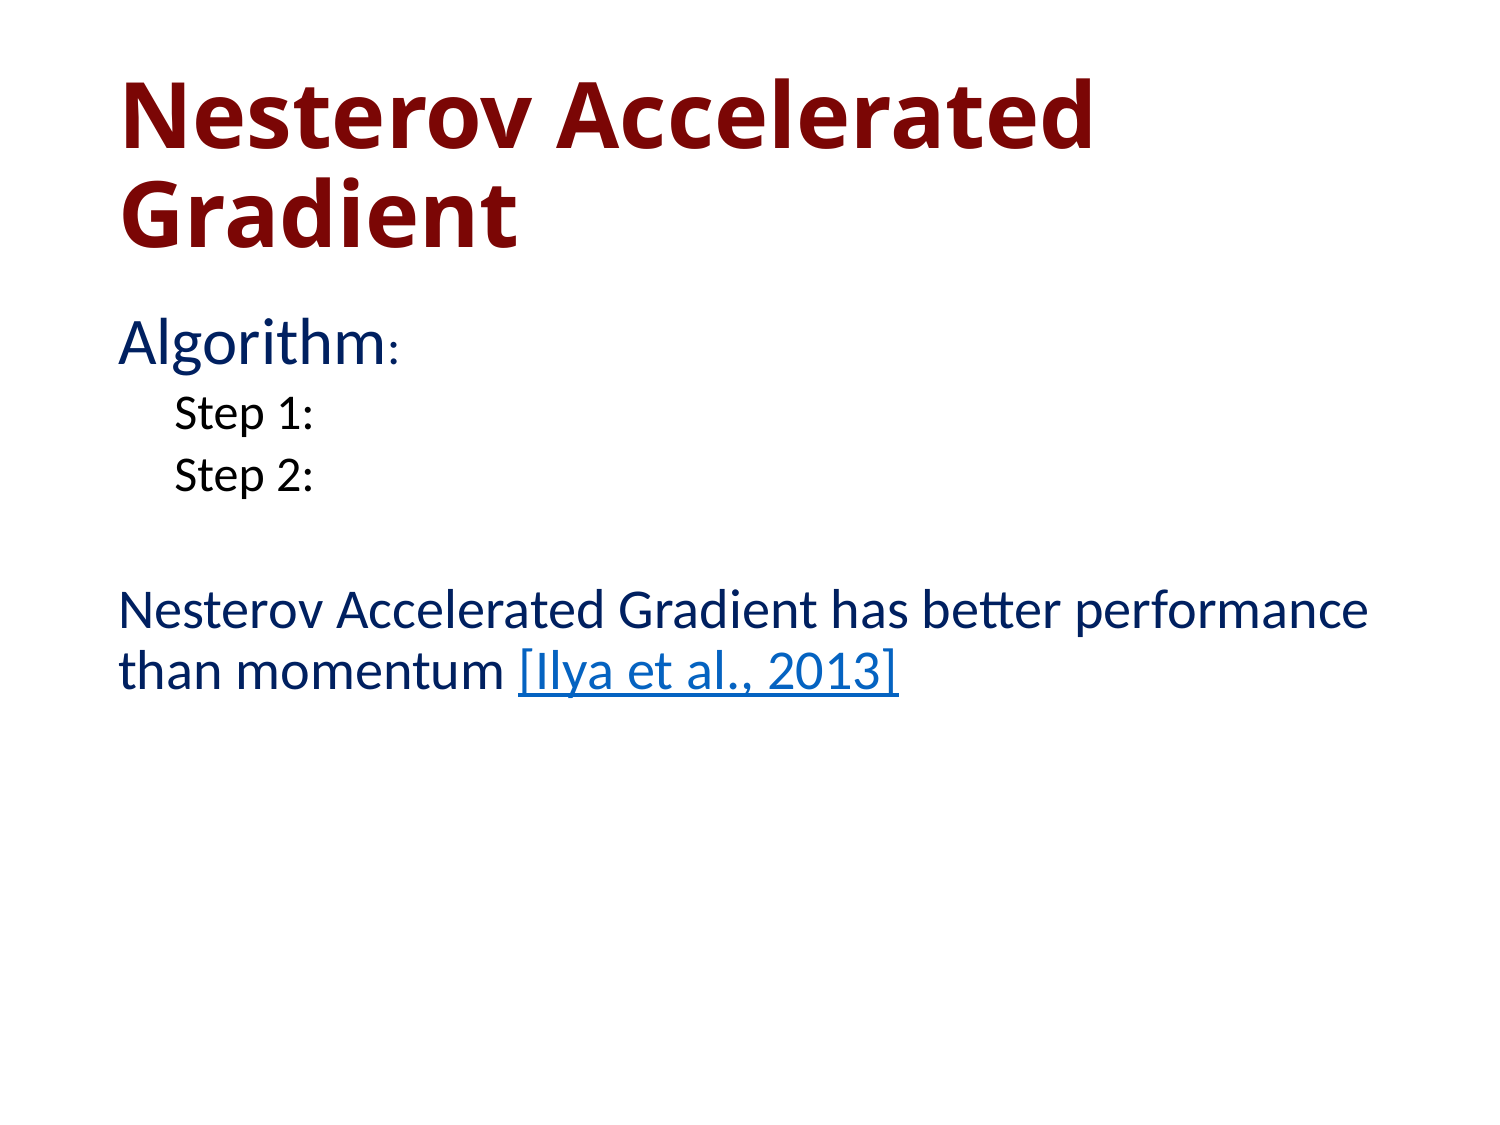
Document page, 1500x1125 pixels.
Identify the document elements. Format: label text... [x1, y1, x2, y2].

title Nesterov Accelerated Gradient [103, 59, 1397, 278]
